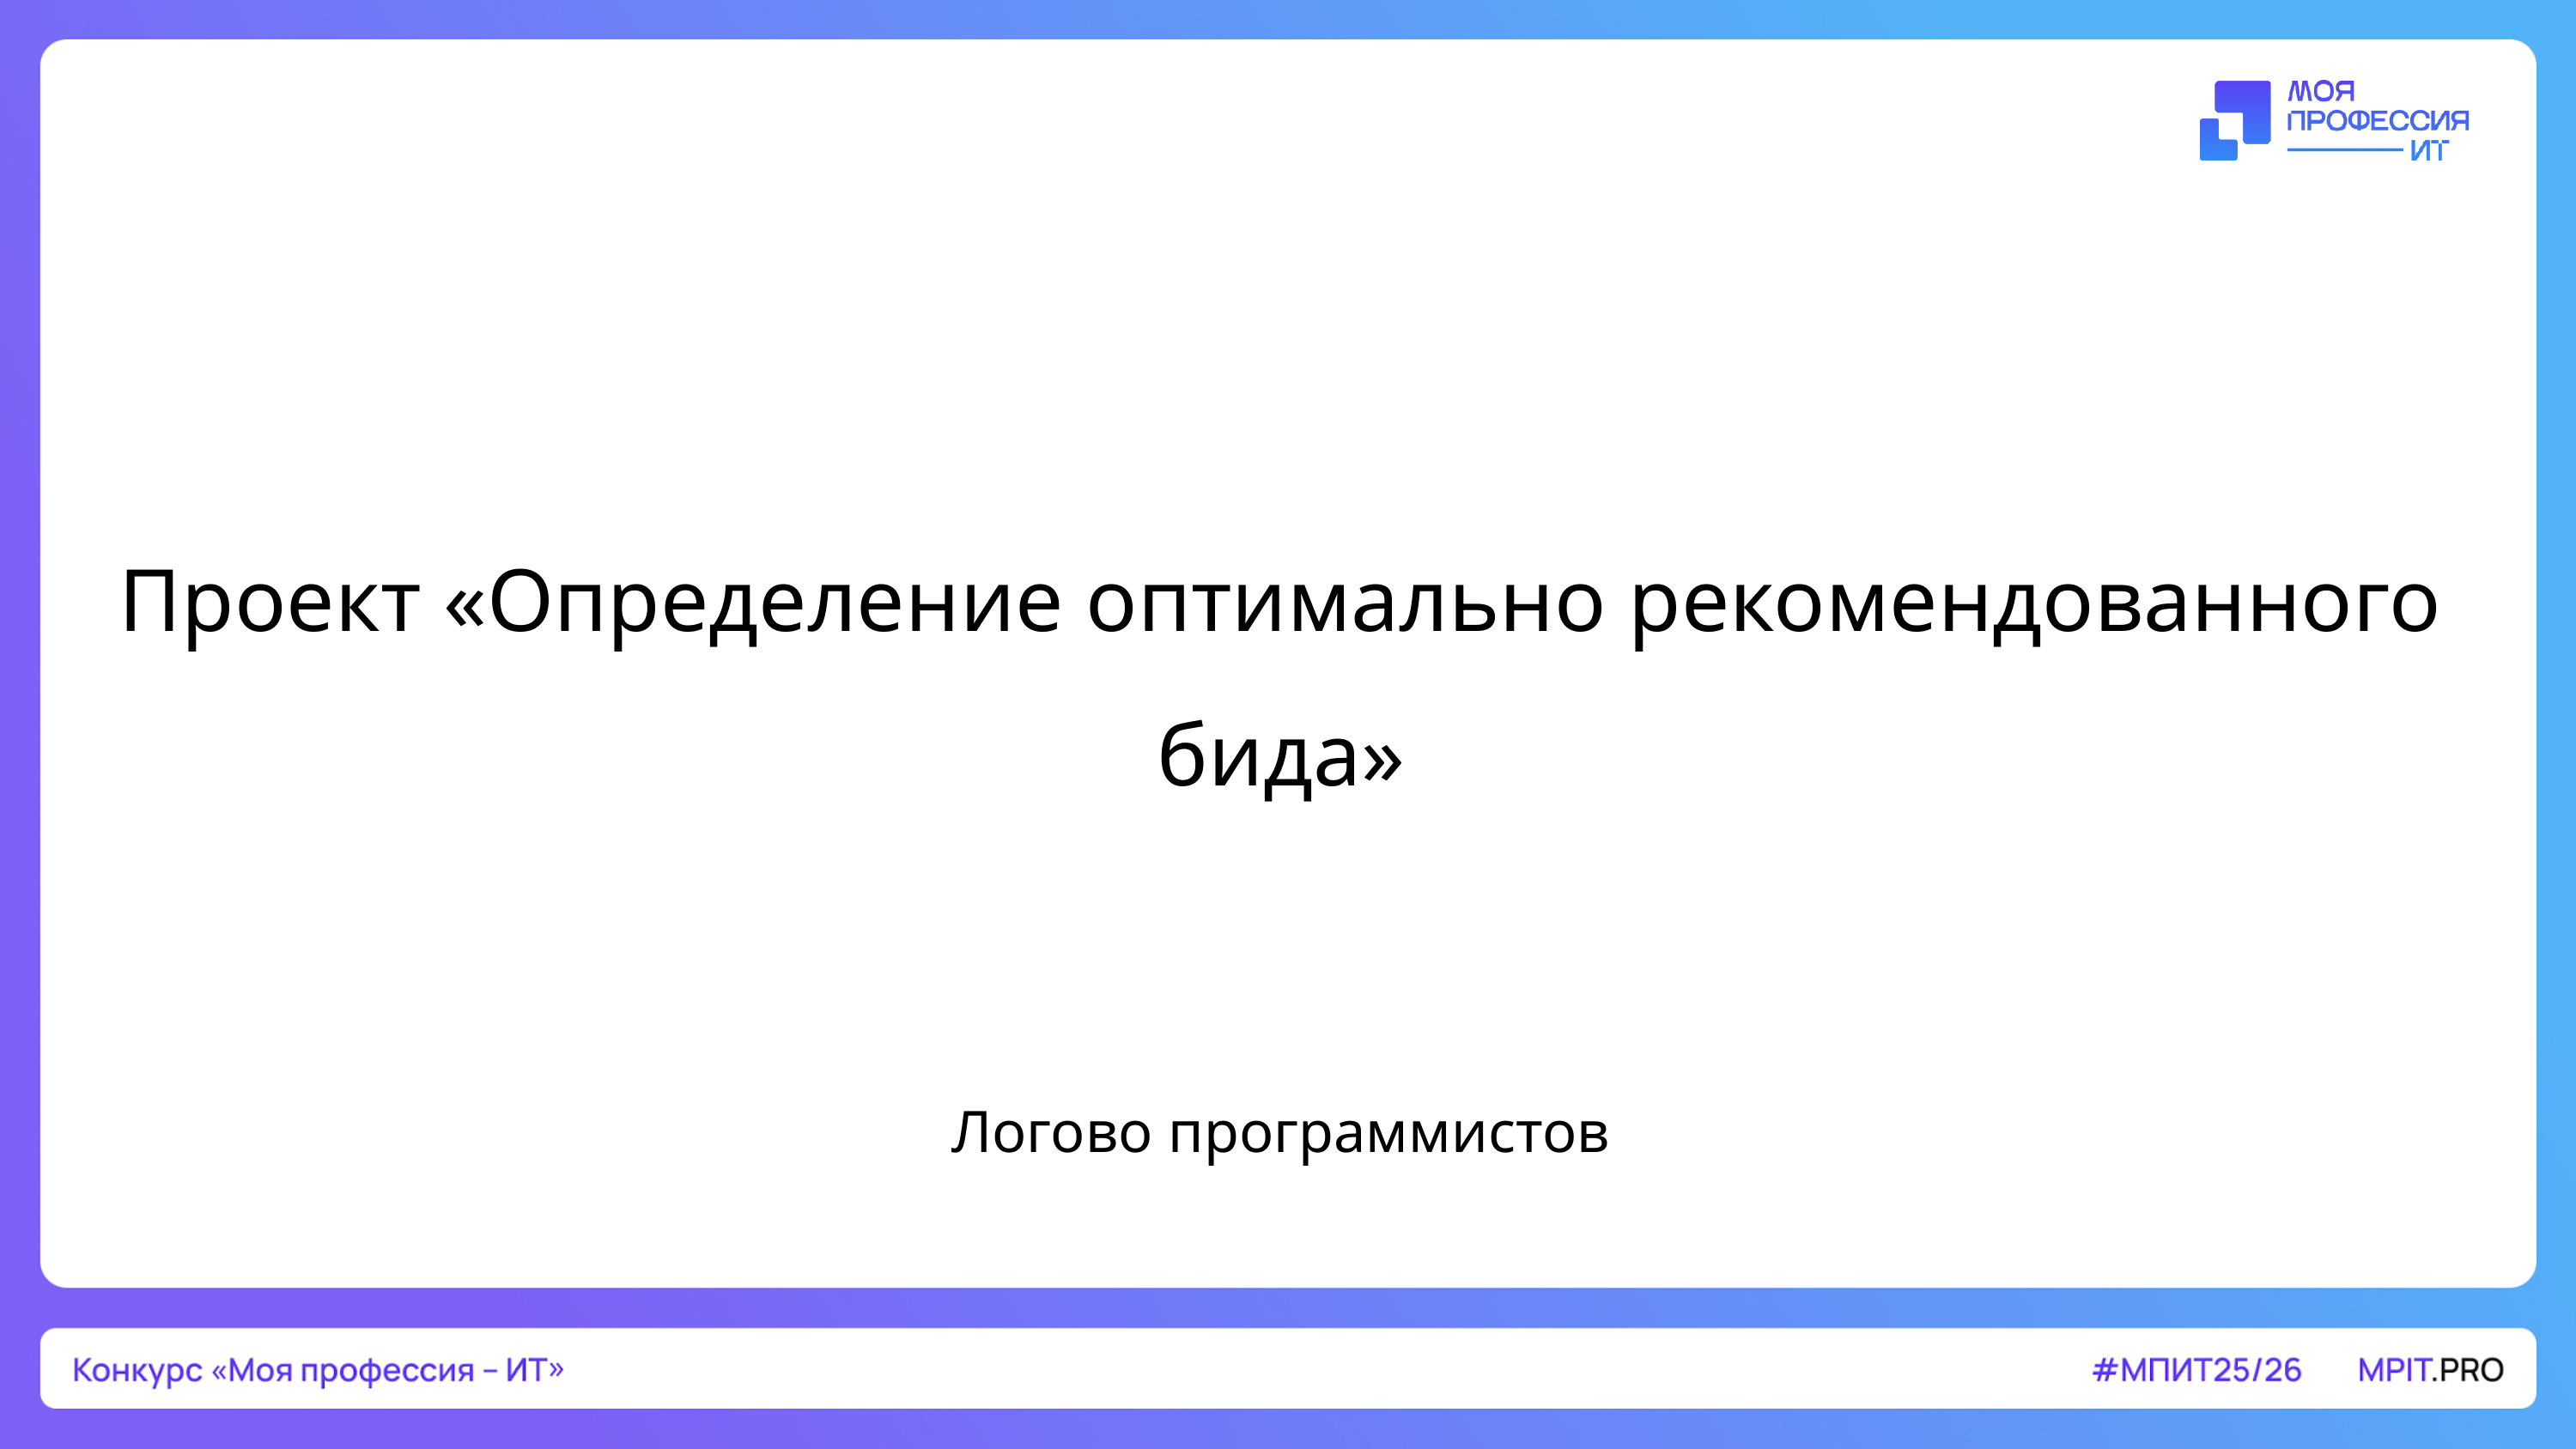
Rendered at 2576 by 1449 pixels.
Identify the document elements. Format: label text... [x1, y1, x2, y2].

picture [0, 0, 2576, 1449]
text_box Проект «Определение оптимально рекомендованного бида» Логово программистов [107, 80, 2456, 1234]
